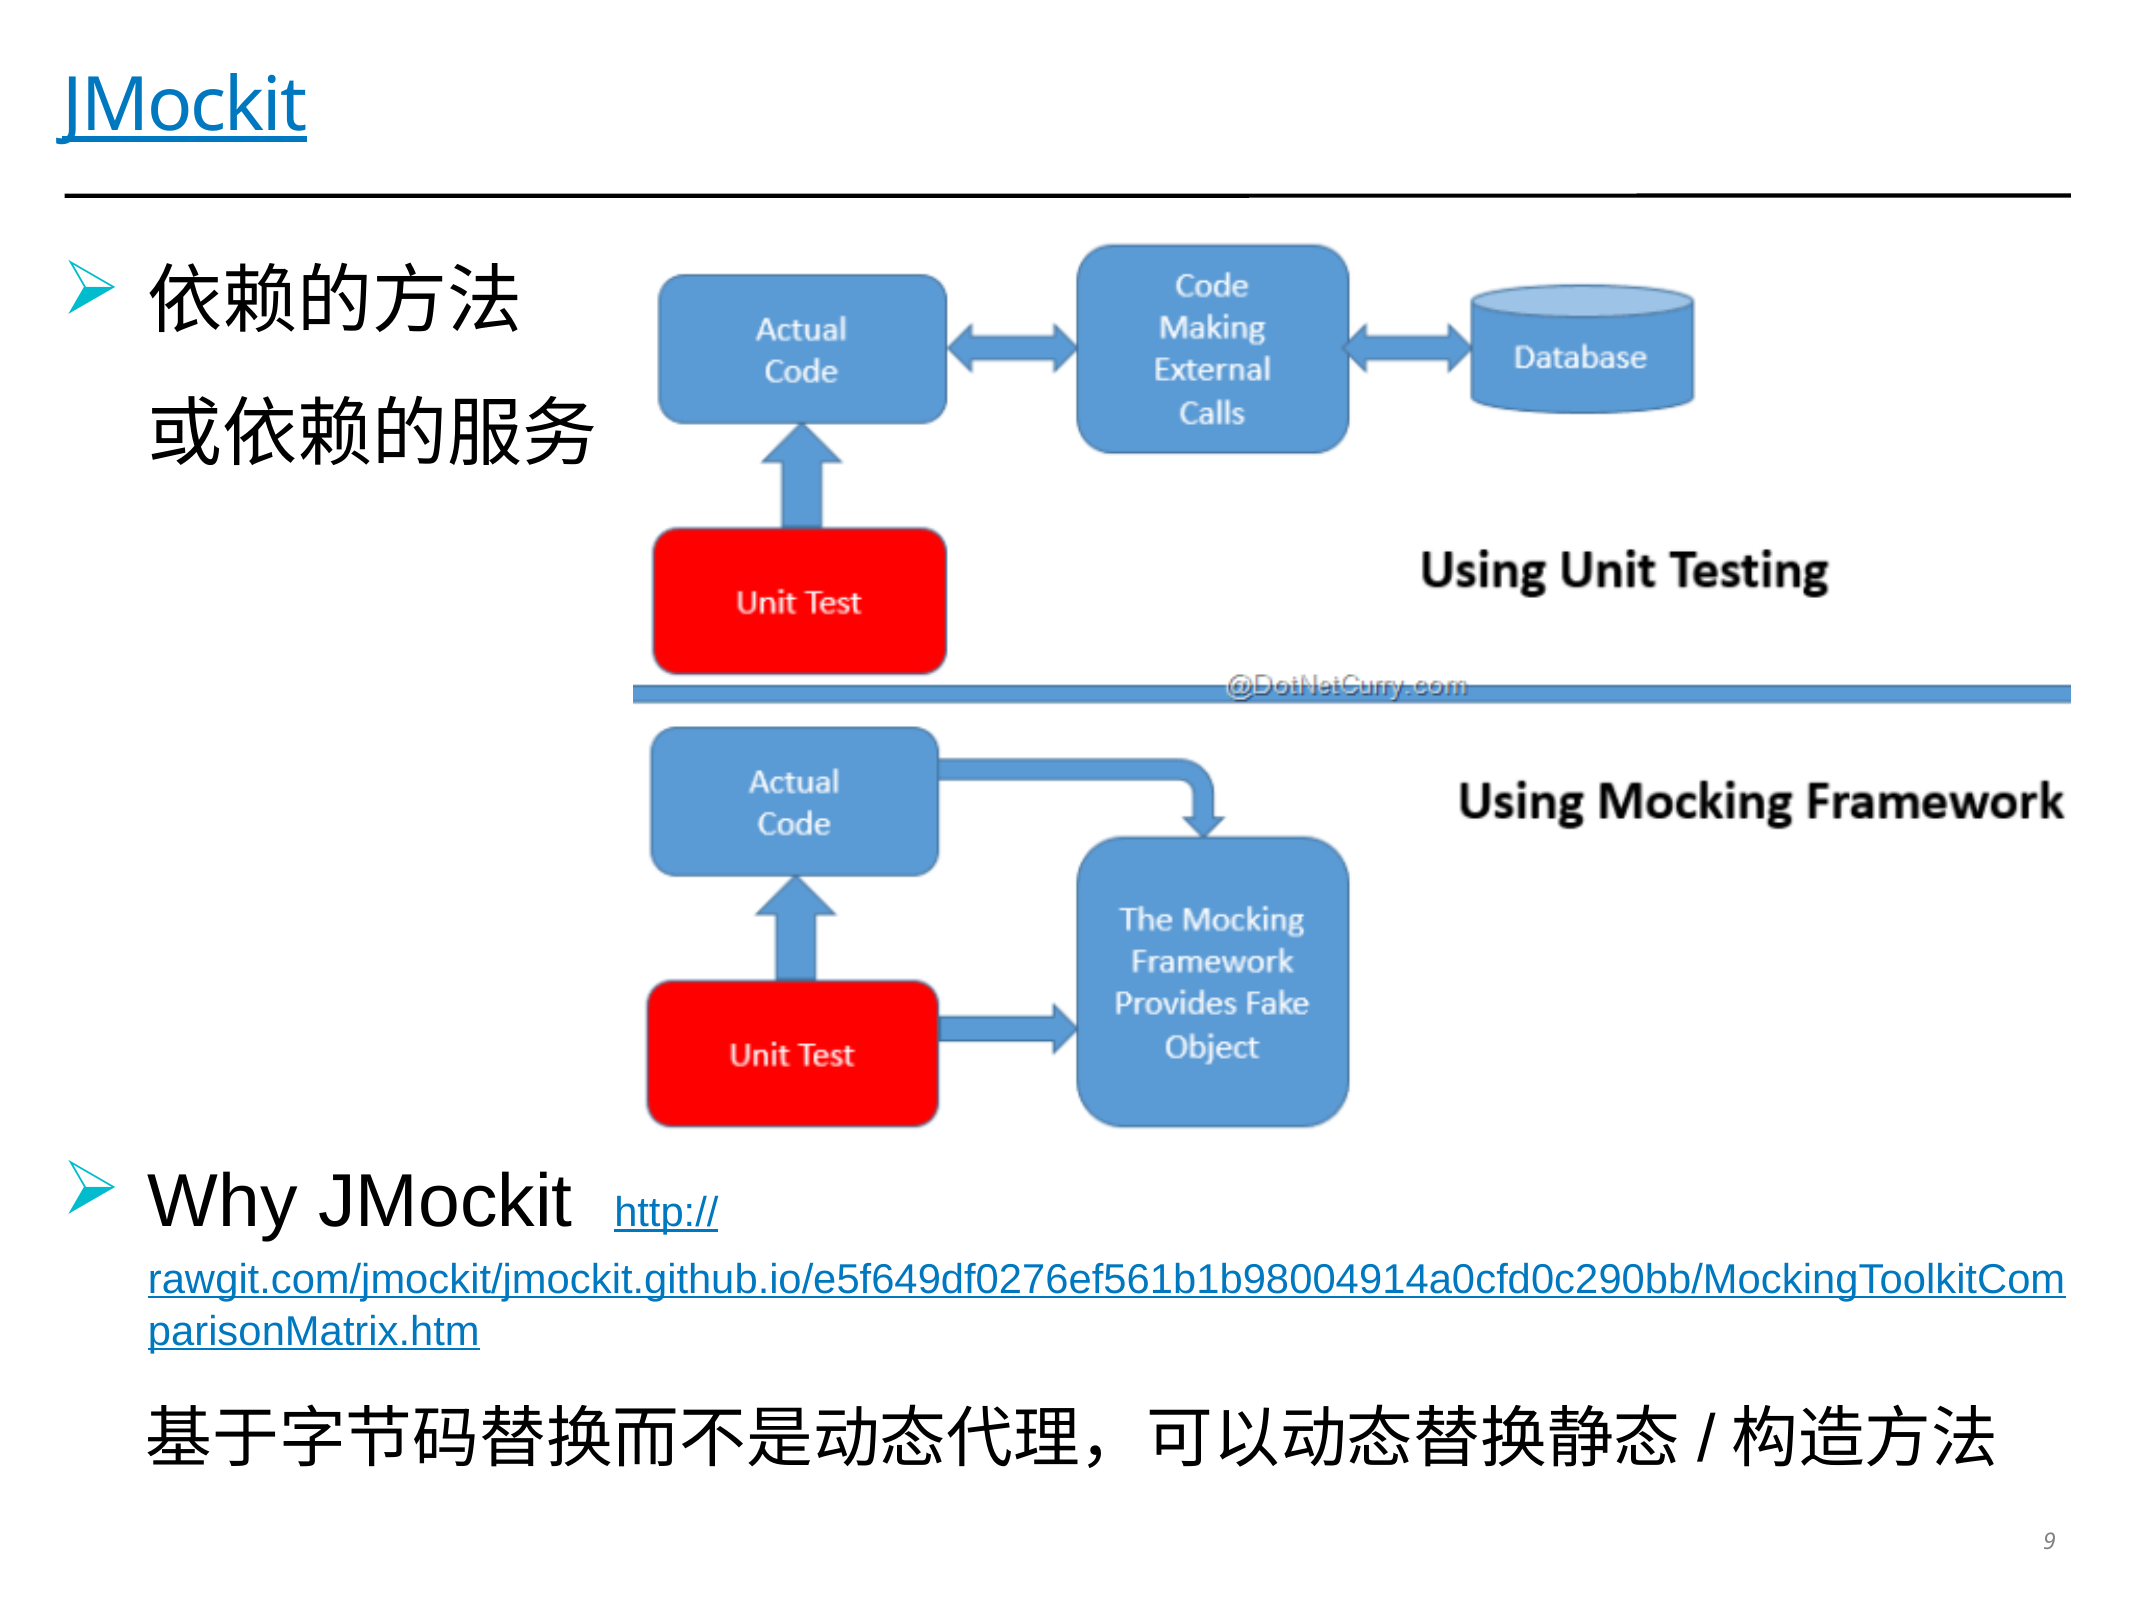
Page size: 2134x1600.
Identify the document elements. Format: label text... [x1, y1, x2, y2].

list 依赖的方法 或依赖的服务 Why JMockit http://rawgit.com/jmockit/jmockit.github.io/e5f649df0276ef561b1b98004914a0cfd0c290bb/MockingToolkitComparisonMatrix.htm 基于字节码替换而不是动态代理，可以动态替换静态/构造方法 [62, 233, 2071, 1486]
slide_number 9 [2026, 1518, 2071, 1567]
title JMockit [62, 50, 2071, 169]
picture [632, 233, 2071, 1138]
